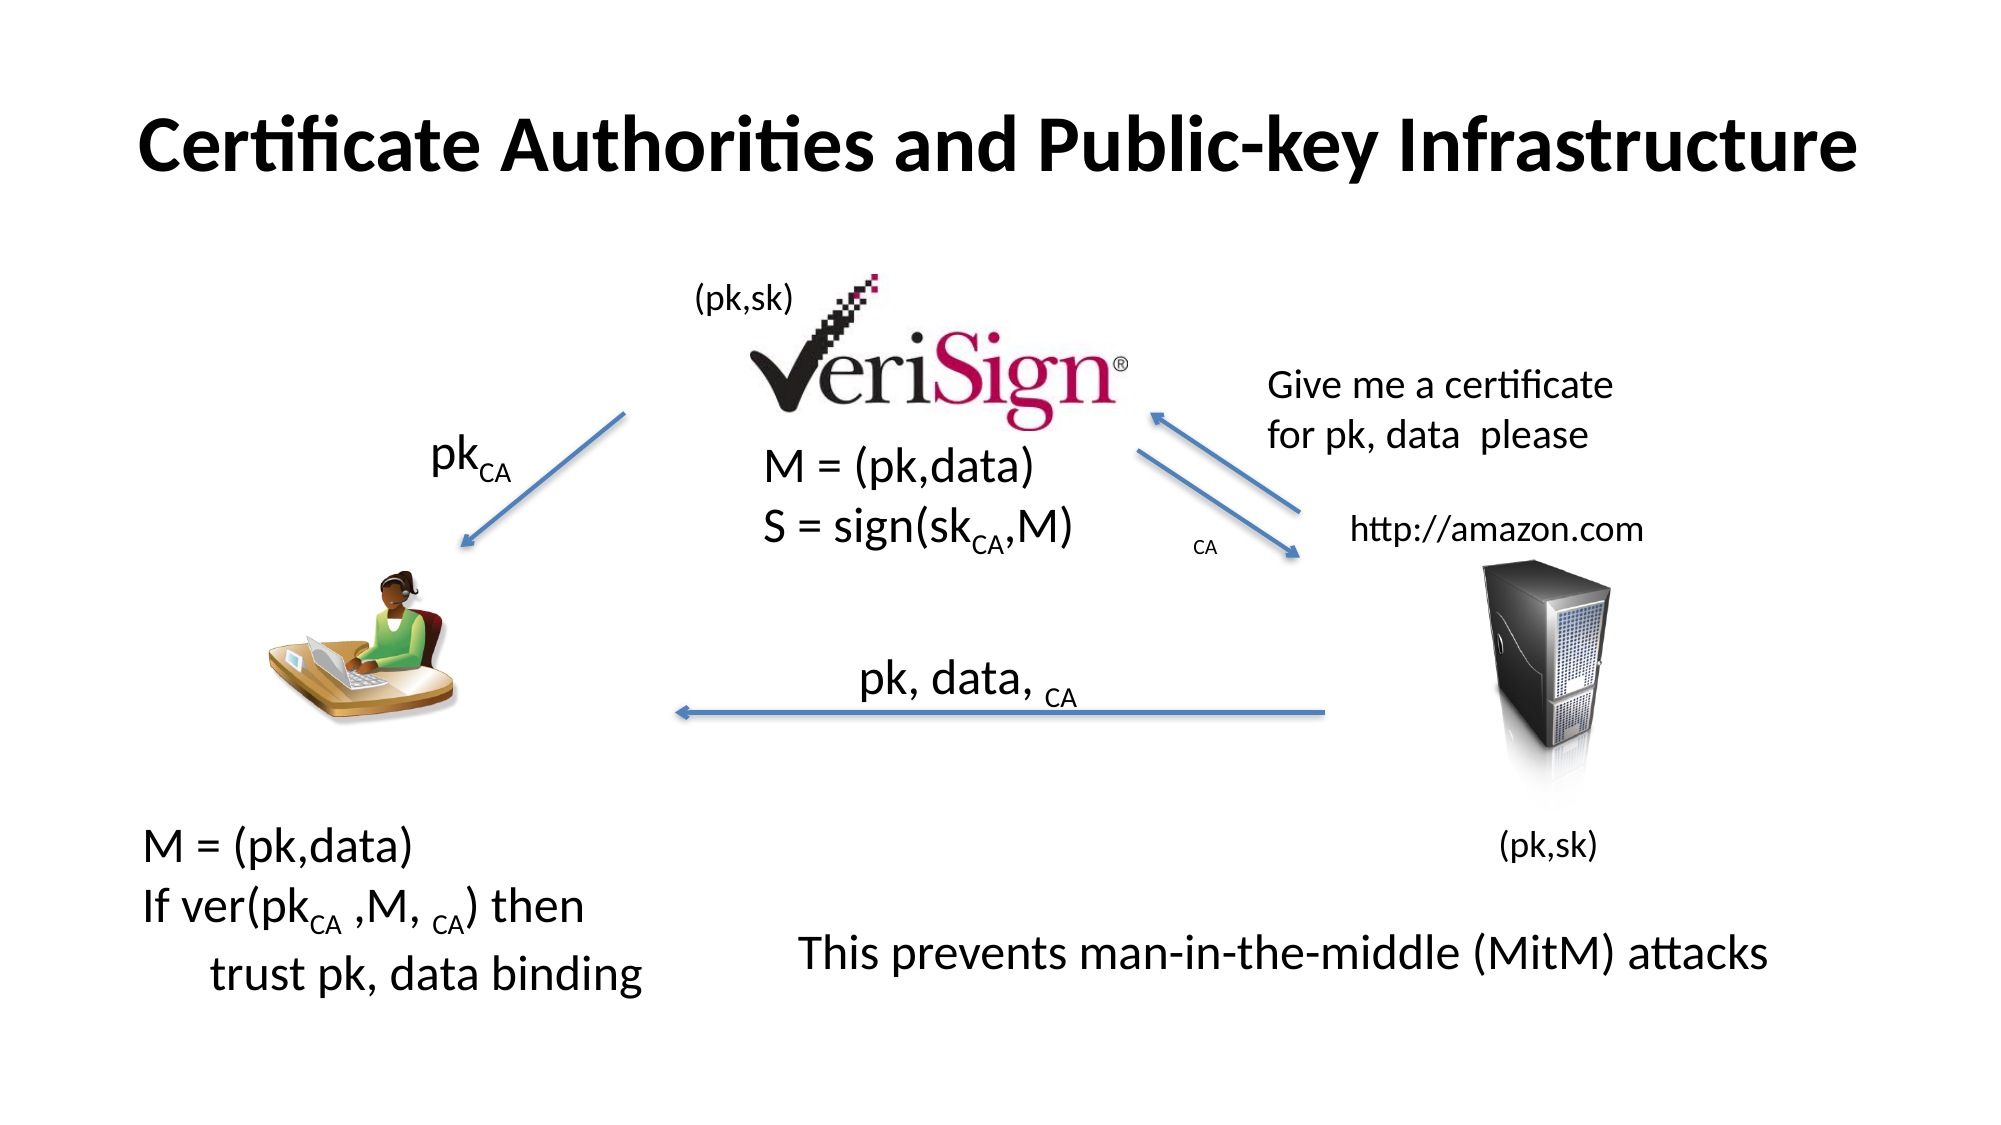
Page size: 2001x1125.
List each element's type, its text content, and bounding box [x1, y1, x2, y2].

picture [749, 274, 1128, 431]
text_box Give me a certificate for pk, data please [1252, 349, 1630, 465]
text_box pkCA [415, 412, 459, 496]
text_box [1137, 449, 1301, 558]
text_box http://amazon.com [1335, 497, 1660, 557]
title Certificate Authorities and Public-key Infrastructure [87, 45, 1913, 233]
text_box (pk,sk) [679, 265, 810, 326]
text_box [460, 412, 625, 548]
text_box (pk,sk) [1483, 817, 1614, 873]
text_box M = (pk,data) S = sign(skCA,M) [748, 437, 1090, 568]
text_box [1149, 412, 1301, 449]
picture [1482, 559, 1611, 813]
picture [262, 546, 461, 743]
text_box This prevents man-in-the-middle (MitM) attacks [783, 912, 1838, 988]
